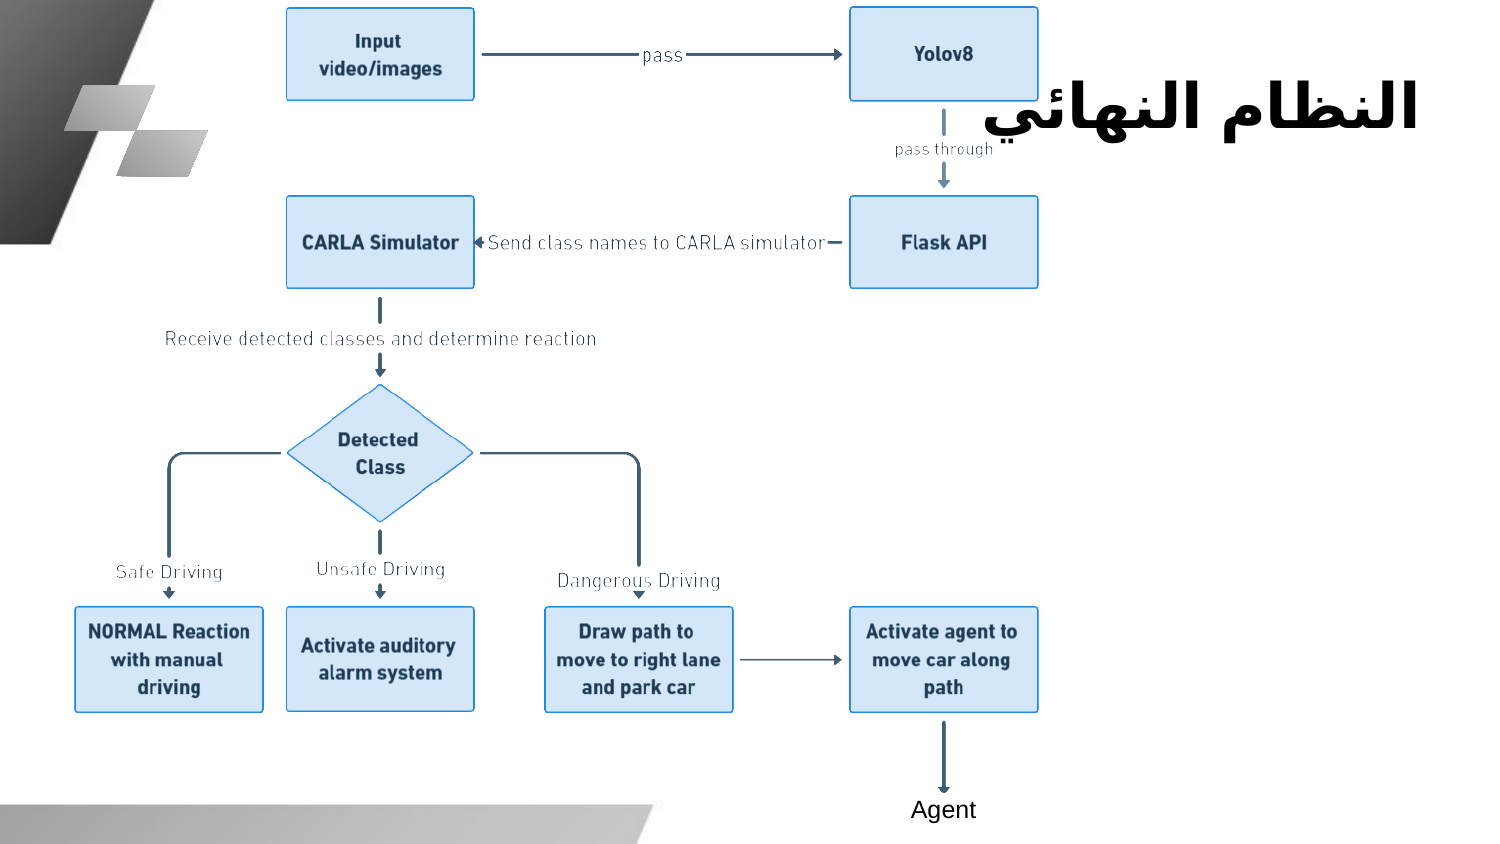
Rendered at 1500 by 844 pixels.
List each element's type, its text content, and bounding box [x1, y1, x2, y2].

picture [0, 0, 1500, 844]
text_box النظام النهائي [1101, 50, 1437, 145]
text_box Agent [894, 800, 993, 831]
